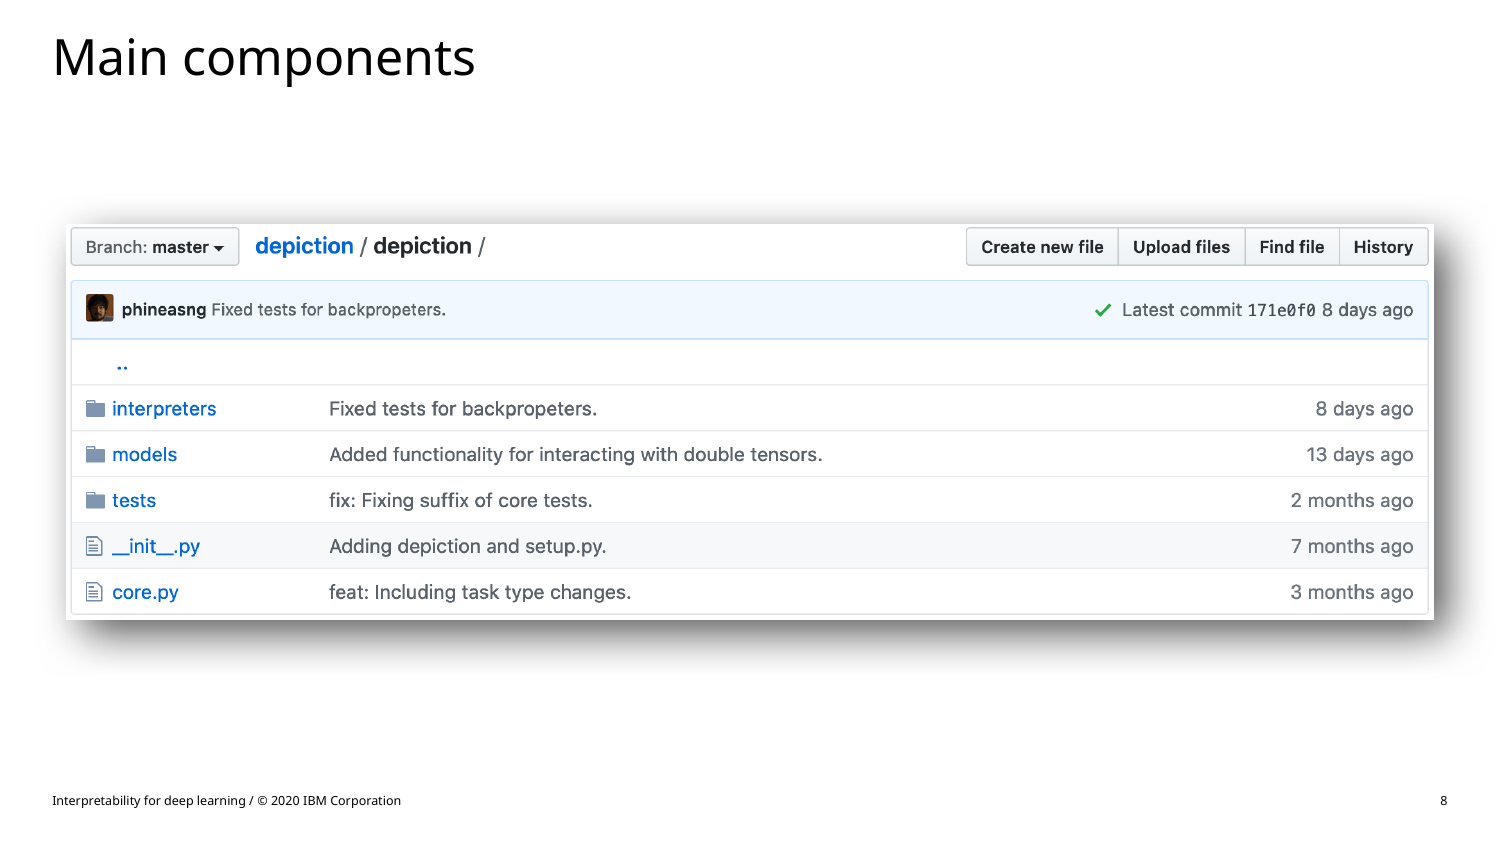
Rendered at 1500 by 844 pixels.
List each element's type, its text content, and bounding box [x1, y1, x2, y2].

slide_number 8 [1162, 785, 1463, 813]
picture [66, 224, 1434, 620]
footer Interpretability for deep learning / © 2020 IBM Corporation [37, 785, 713, 813]
text_box Main components [37, 19, 772, 99]
